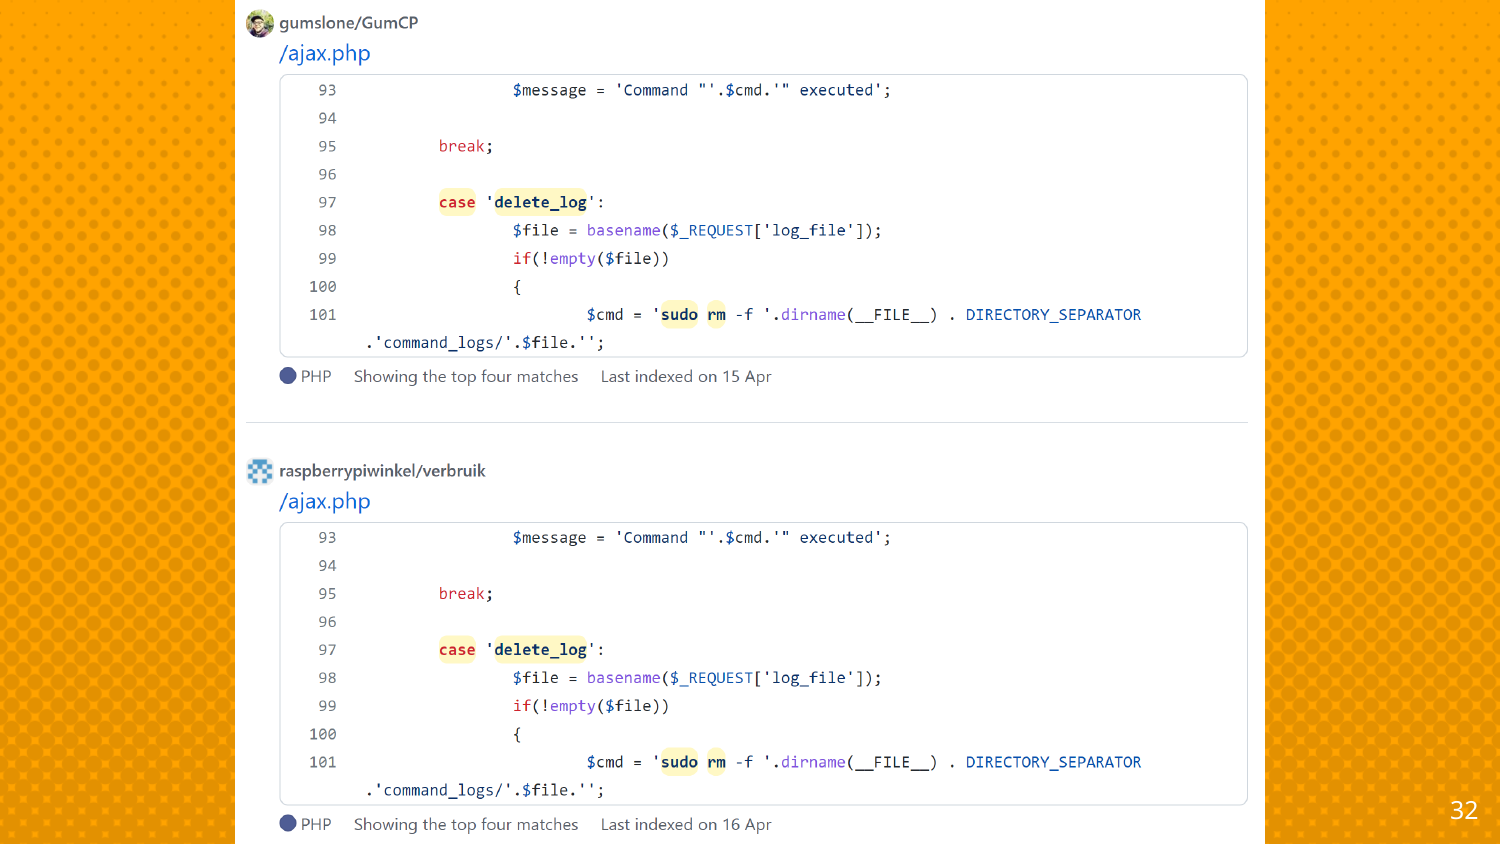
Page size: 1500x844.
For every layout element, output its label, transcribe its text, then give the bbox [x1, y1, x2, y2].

picture [234, 0, 1266, 844]
slide_number 32 [1403, 779, 1494, 844]
